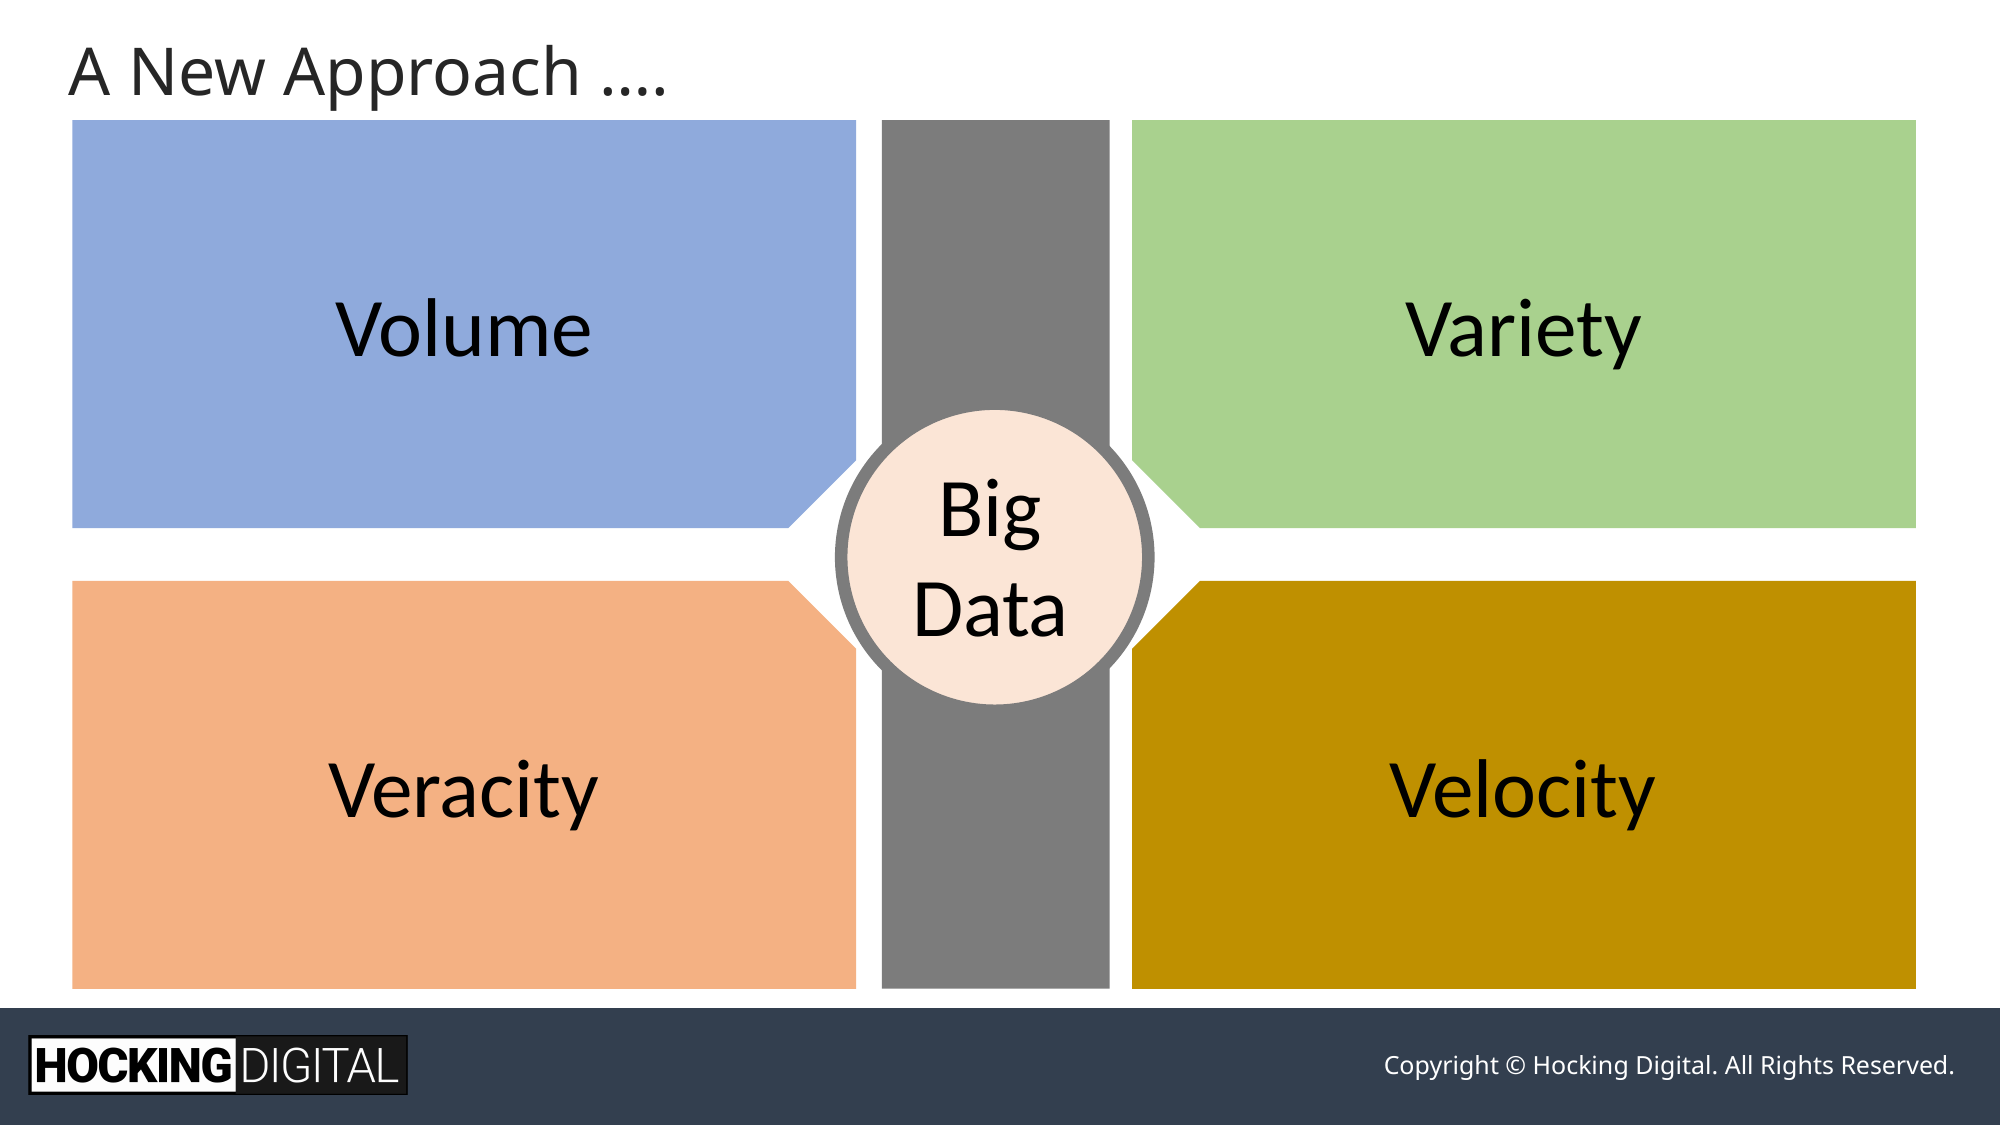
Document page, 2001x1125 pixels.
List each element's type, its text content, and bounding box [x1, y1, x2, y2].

text_box [881, 119, 1111, 454]
text_box [1130, 579, 1918, 990]
text_box [840, 402, 1150, 712]
text_box Velocity [1374, 726, 1672, 842]
title A New Approach …. [53, 30, 1942, 118]
text_box [1130, 119, 1918, 530]
text_box Veracity [313, 726, 615, 842]
text_box Big Data [897, 445, 1084, 661]
text_box [71, 119, 858, 530]
text_box [71, 579, 858, 990]
text_box Volume [320, 266, 609, 381]
text_box [881, 661, 1111, 990]
picture [28, 1035, 408, 1095]
text_box Variety [1390, 266, 1658, 381]
